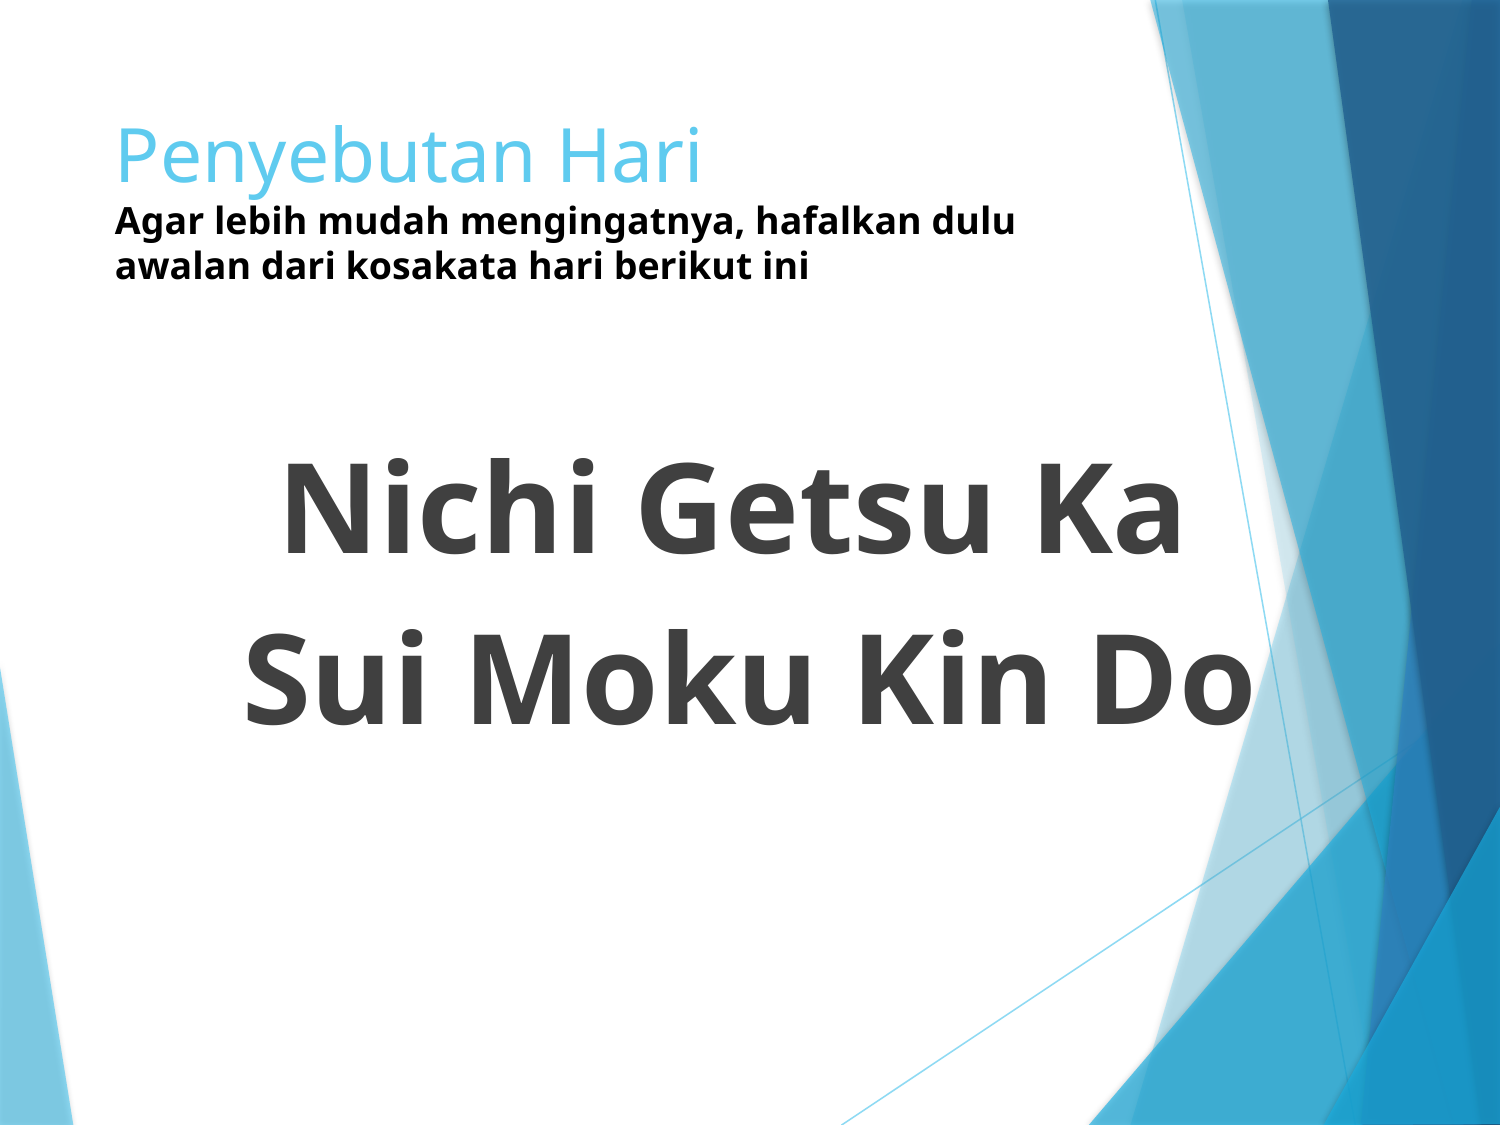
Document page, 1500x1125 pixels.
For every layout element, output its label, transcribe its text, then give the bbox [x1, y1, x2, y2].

title Penyebutan Hari Agar lebih mudah mengingatnya, hafalkan dulu awalan dari kosakata hari berikut ini [99, 99, 1142, 317]
list Nichi Getsu Ka Sui Moku Kin Do [75, 420, 1425, 1005]
